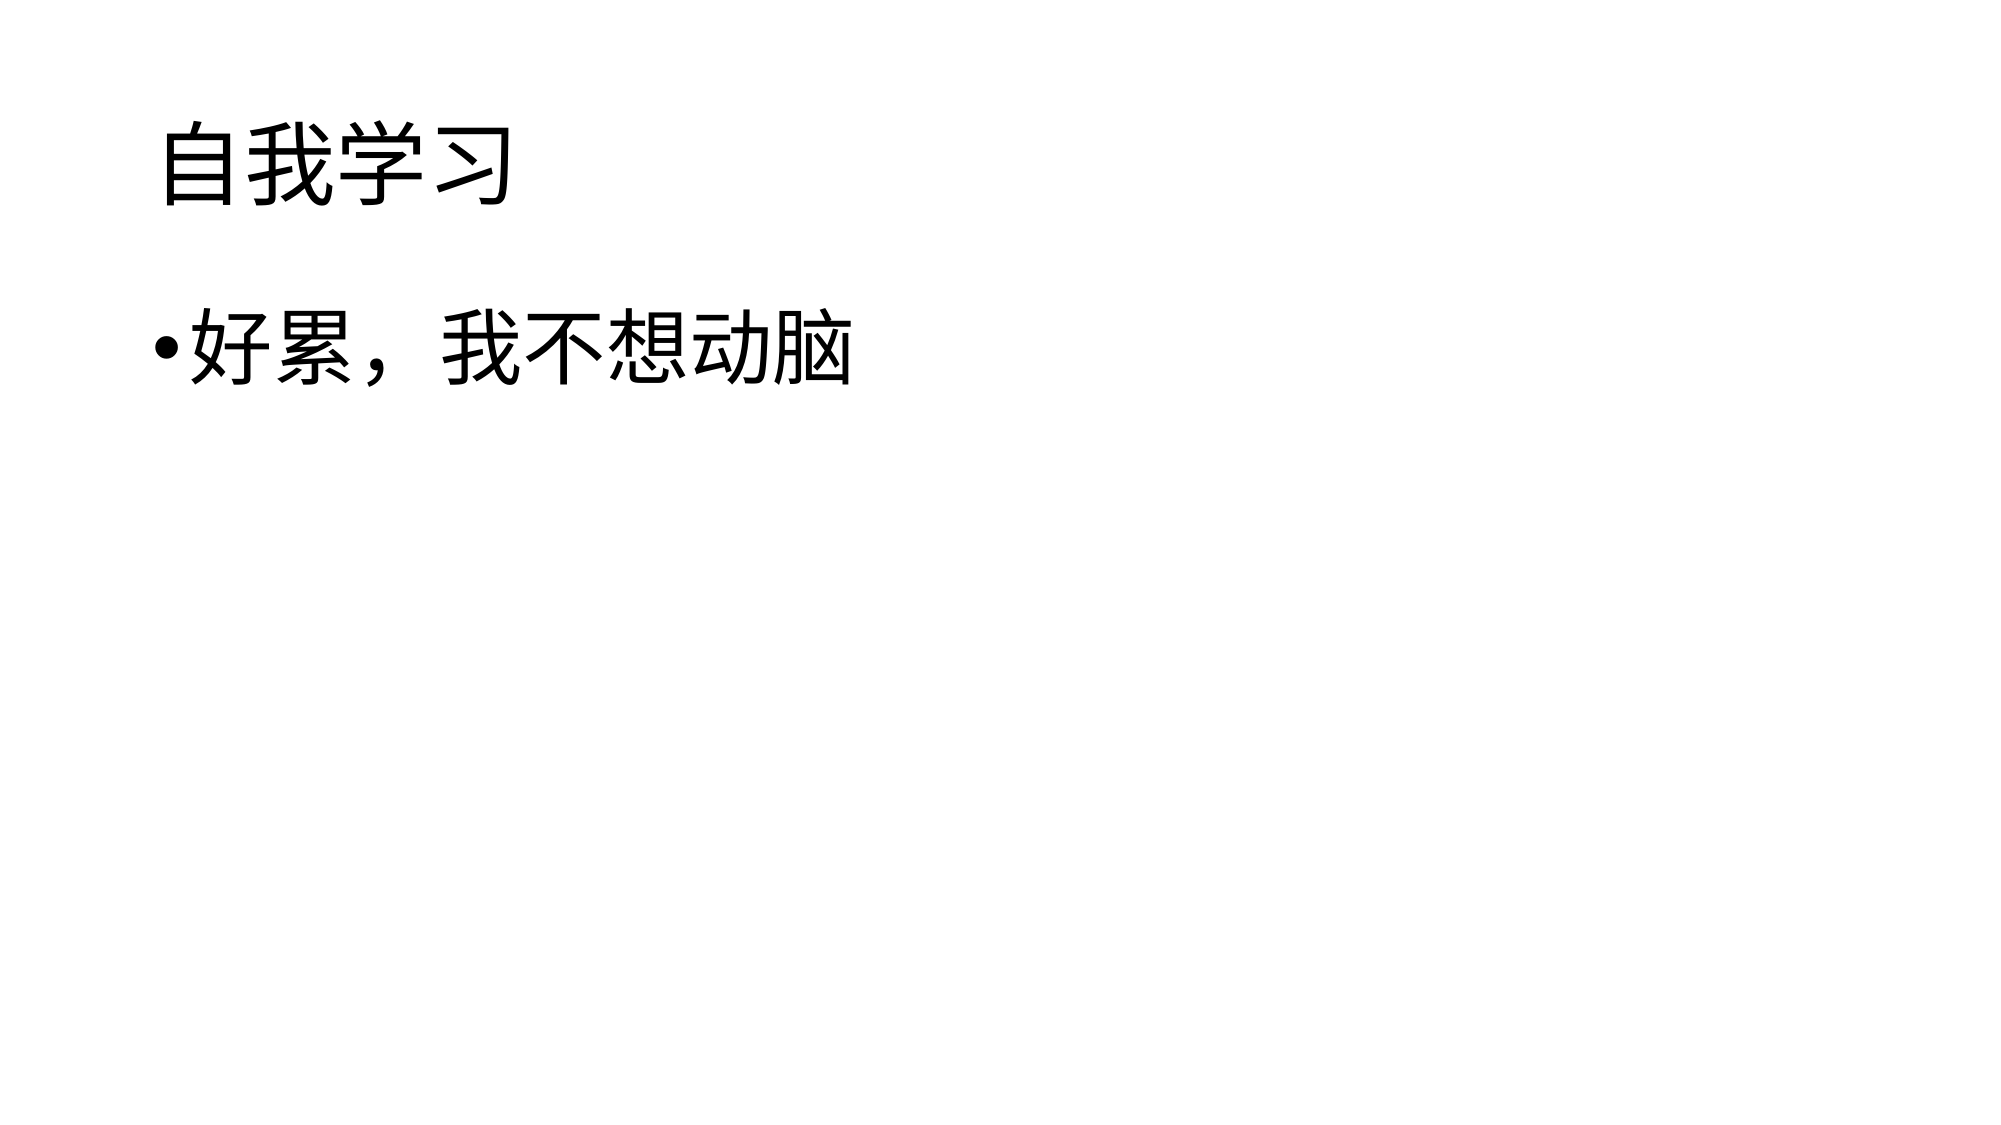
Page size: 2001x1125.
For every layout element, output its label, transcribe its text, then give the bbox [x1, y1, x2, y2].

title 自我学习 [137, 59, 1863, 278]
list 好累，我不想动脑 [137, 299, 1863, 1014]
